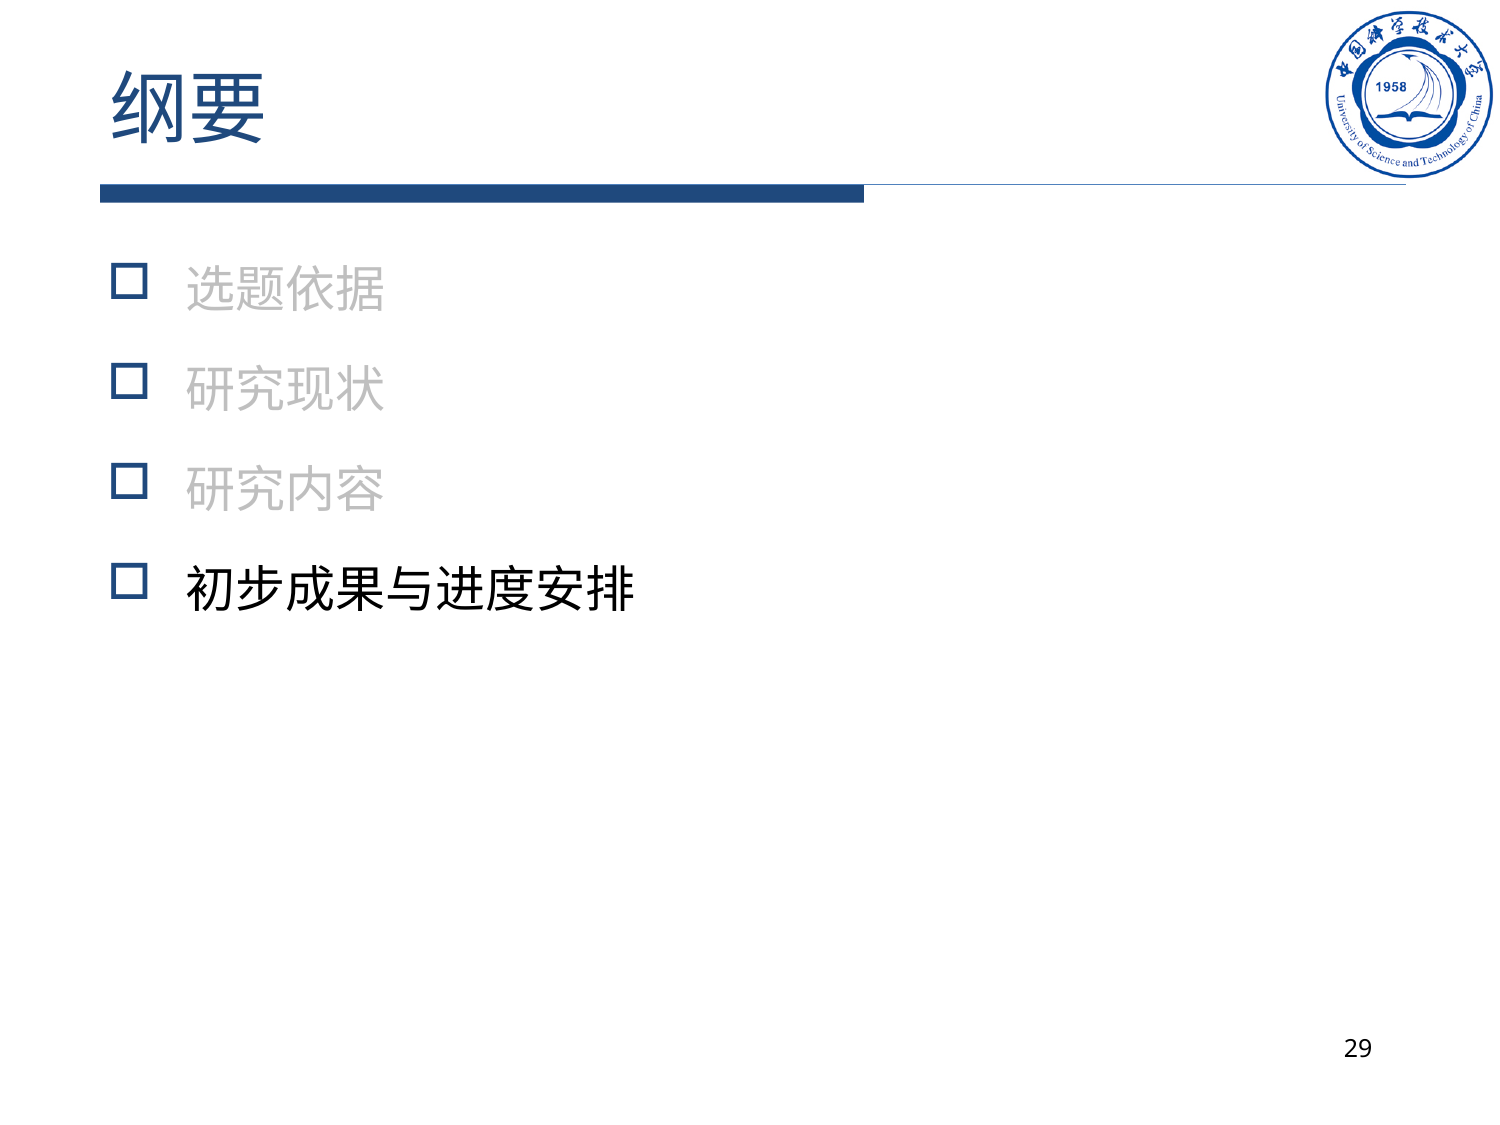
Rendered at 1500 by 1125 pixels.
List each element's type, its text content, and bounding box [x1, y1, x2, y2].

slide_number 29 [1074, 1025, 1388, 1100]
list 选题依据 研究现状 研究内容 初步成果与进度安排 [92, 220, 1406, 1035]
title 纲要 [94, 50, 1407, 161]
picture [1314, 1, 1499, 179]
